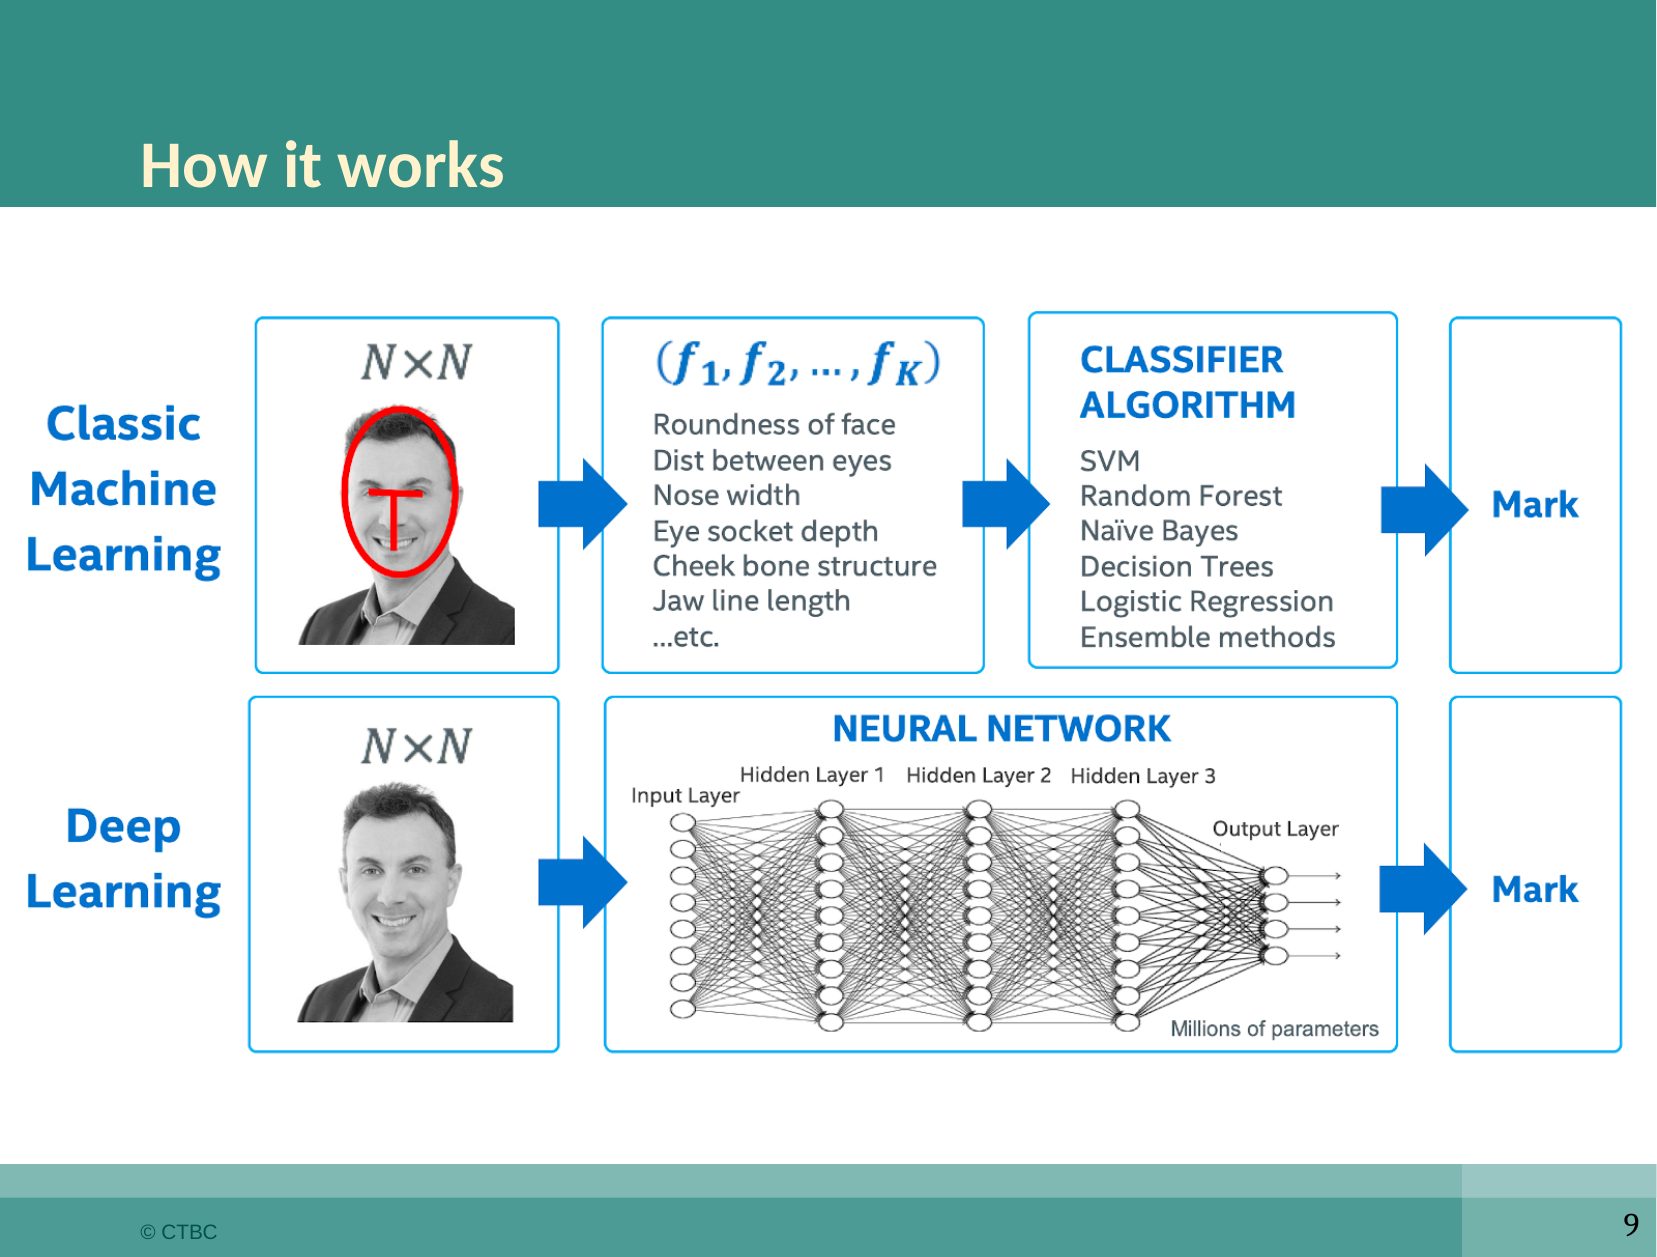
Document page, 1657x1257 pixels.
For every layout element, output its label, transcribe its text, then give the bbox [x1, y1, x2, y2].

slide_number 9 [1310, 1194, 1657, 1257]
picture [0, 0, 1657, 207]
picture [0, 221, 1657, 1154]
